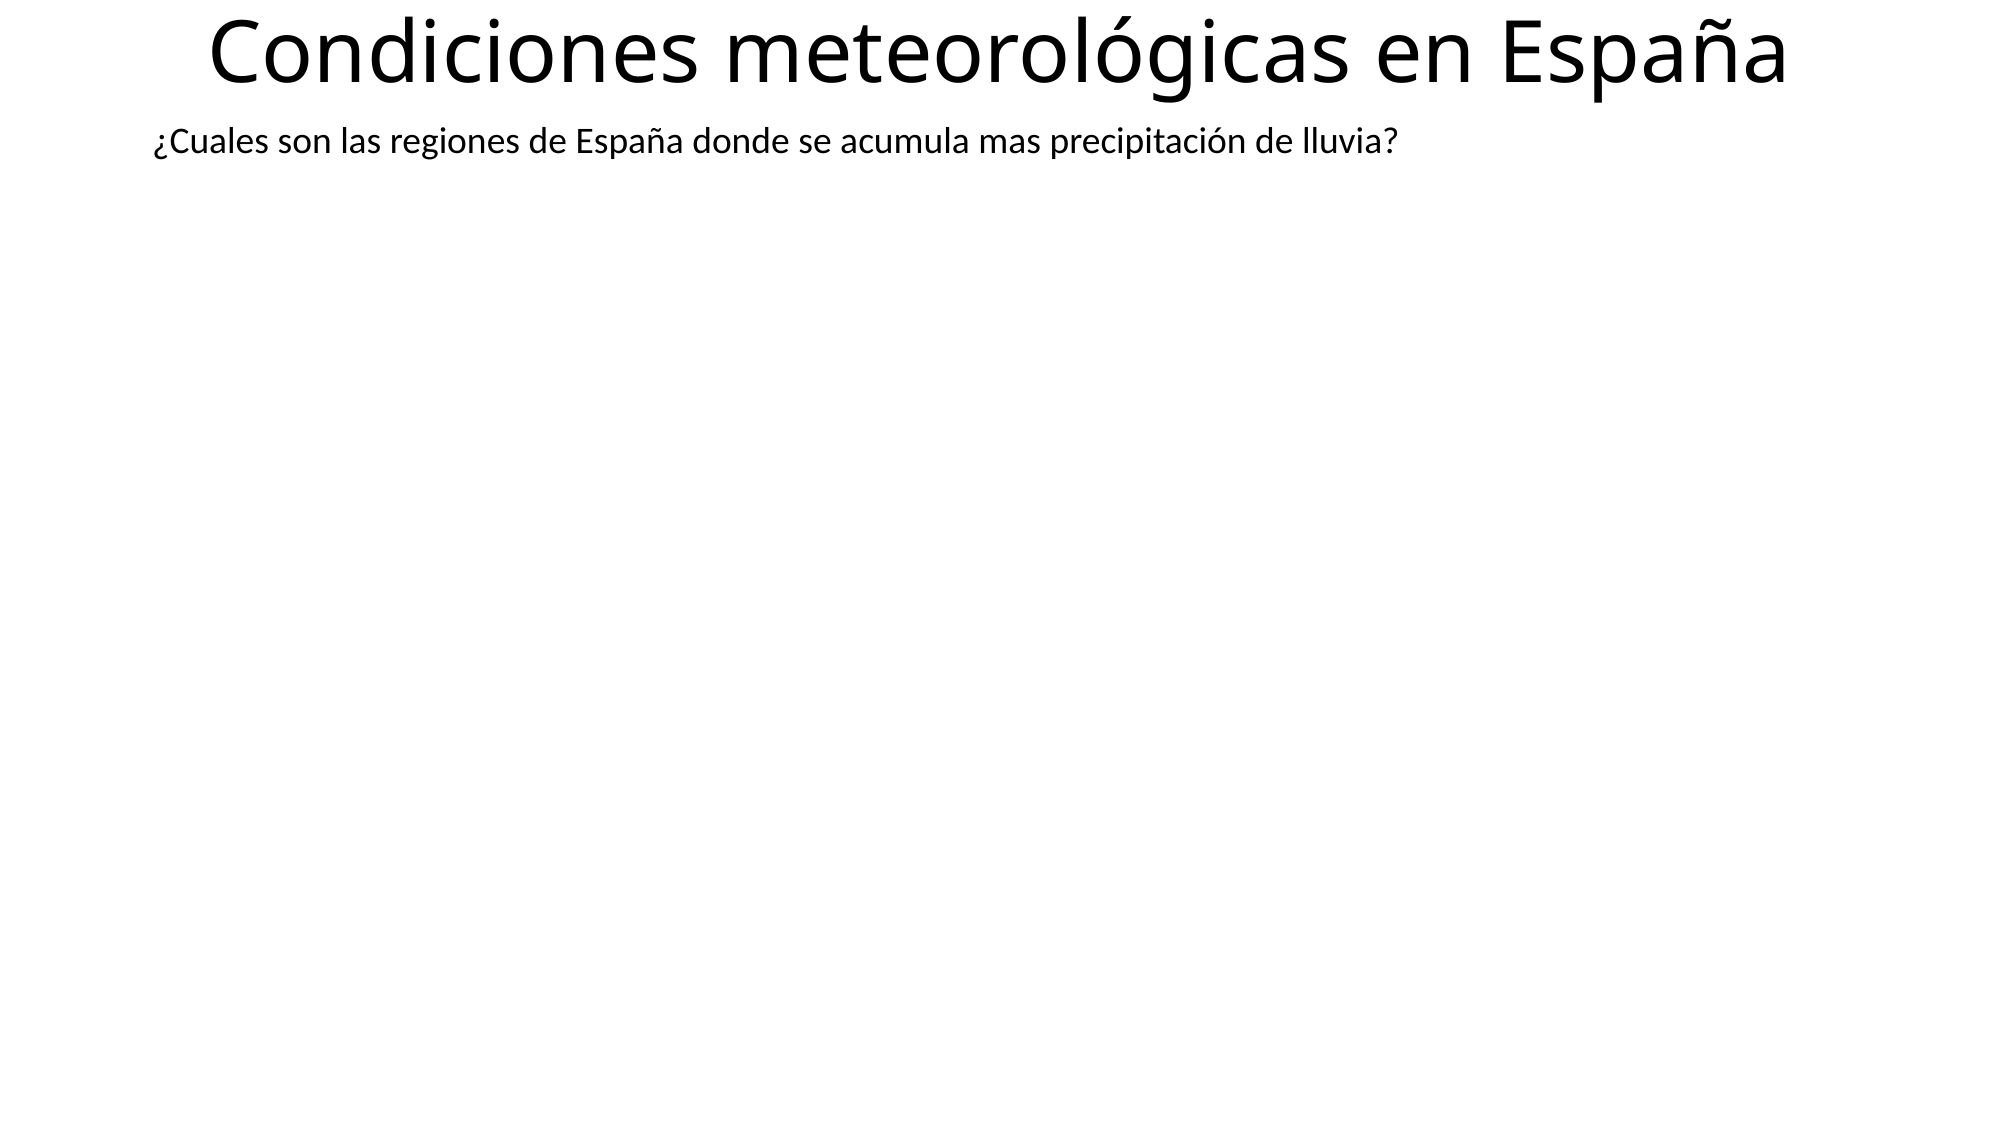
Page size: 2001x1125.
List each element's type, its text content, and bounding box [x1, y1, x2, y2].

title Condiciones meteorológicas en España [137, 0, 1863, 108]
text_box ¿Cuales son las regiones de España donde se acumula mas precipitación de lluvia? [137, 108, 2000, 169]
